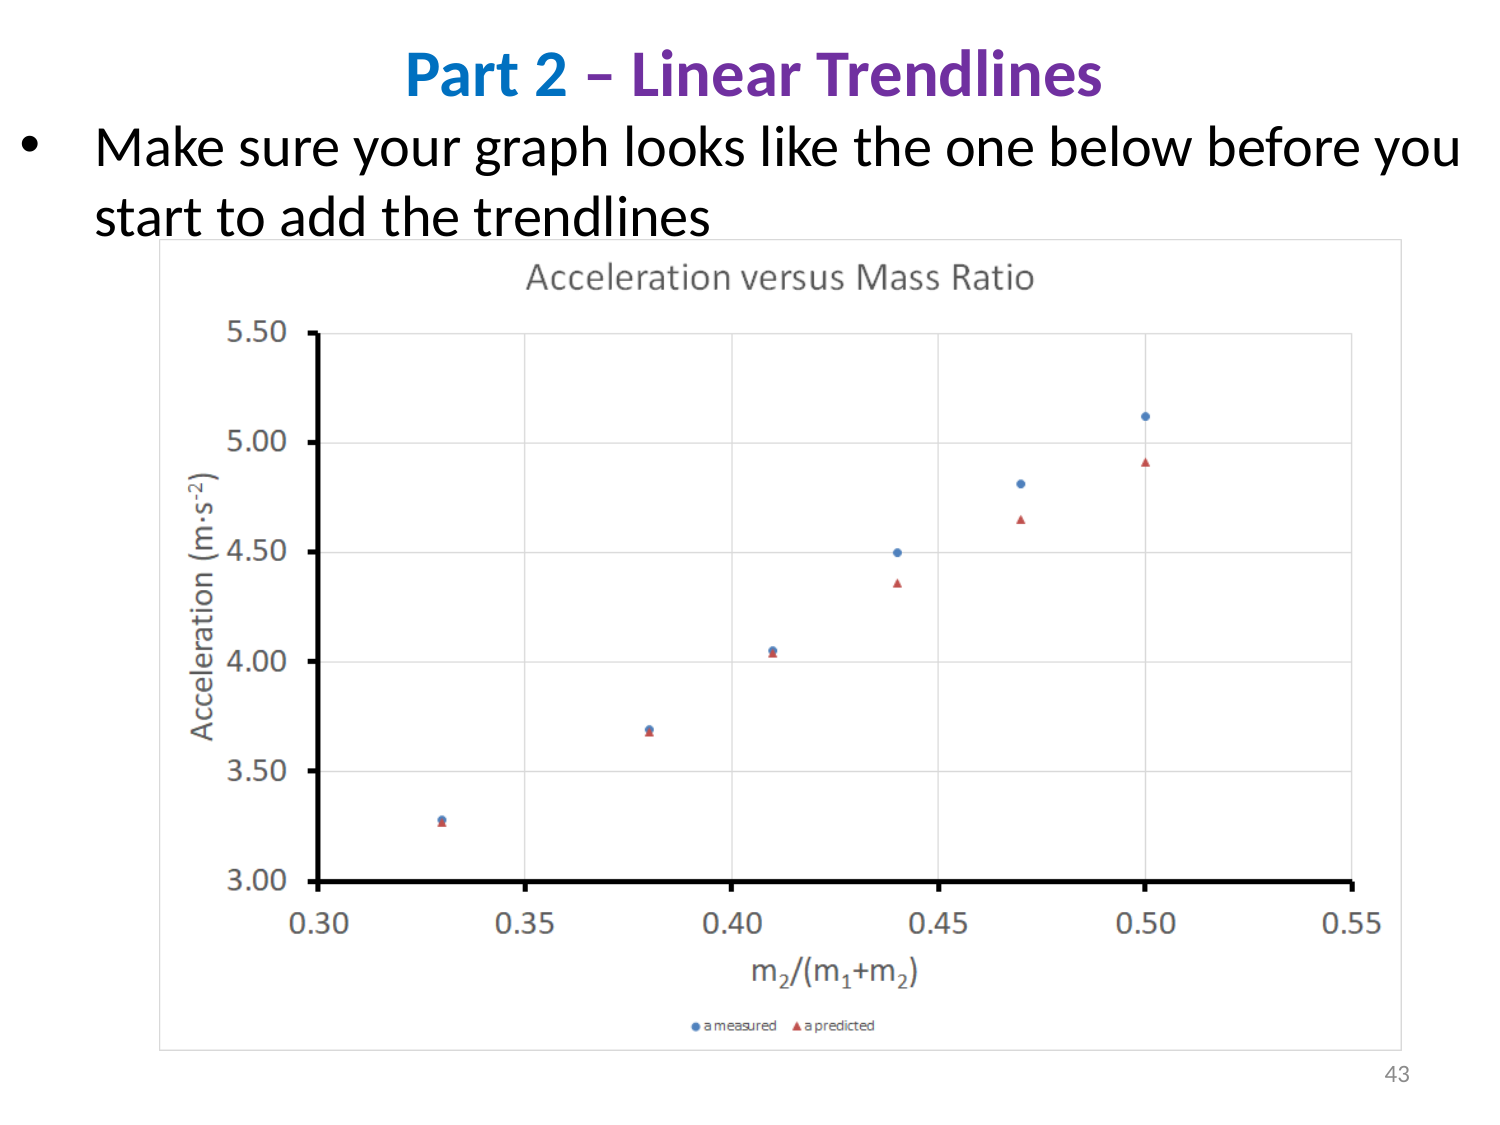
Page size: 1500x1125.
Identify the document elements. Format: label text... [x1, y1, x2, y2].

slide_number 43 [1074, 1042, 1425, 1103]
title Make sure your graph looks like the one below before you start to add the trendlines [4, 78, 1500, 279]
picture [159, 239, 1402, 1051]
text_box Part 2 – Linear Trendlines [79, 0, 1430, 141]
